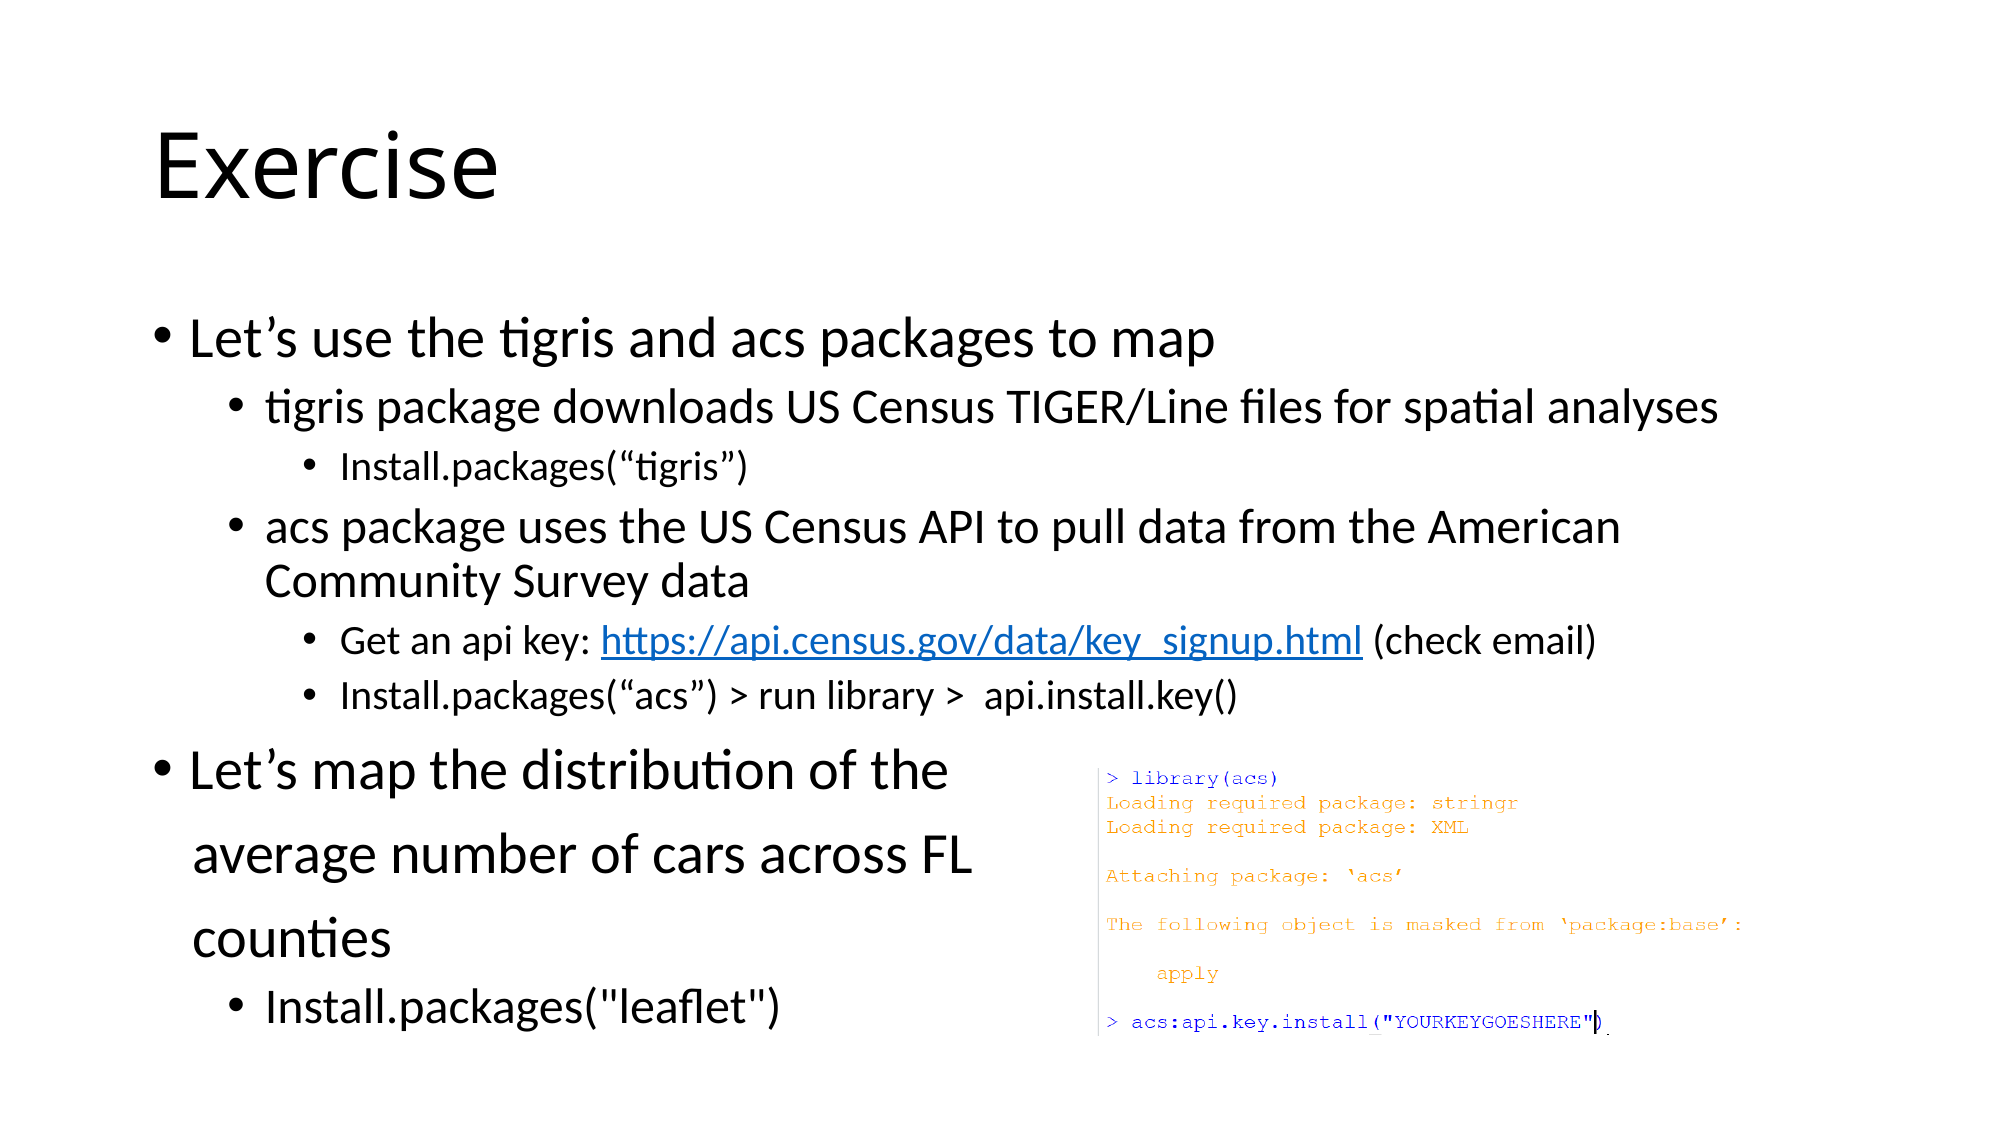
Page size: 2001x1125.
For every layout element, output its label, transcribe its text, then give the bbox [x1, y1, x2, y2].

title Exercise [137, 59, 1863, 278]
list Let’s use the tigris and acs packages to map tigris package downloads US Census TIGER/Line files for spatial analyses Install.packages(“tigris”) acs package uses the US Census API to pull data from the American Community Survey data Get an api key: https://api.census.gov/data/key_signup.html (check email) Install.packages(“acs”) > run library > api.install.key() Let’s map the distribution of the average number of cars across FL counties Install.packages("leaflet") [137, 299, 1863, 1125]
picture [1097, 768, 1755, 1036]
